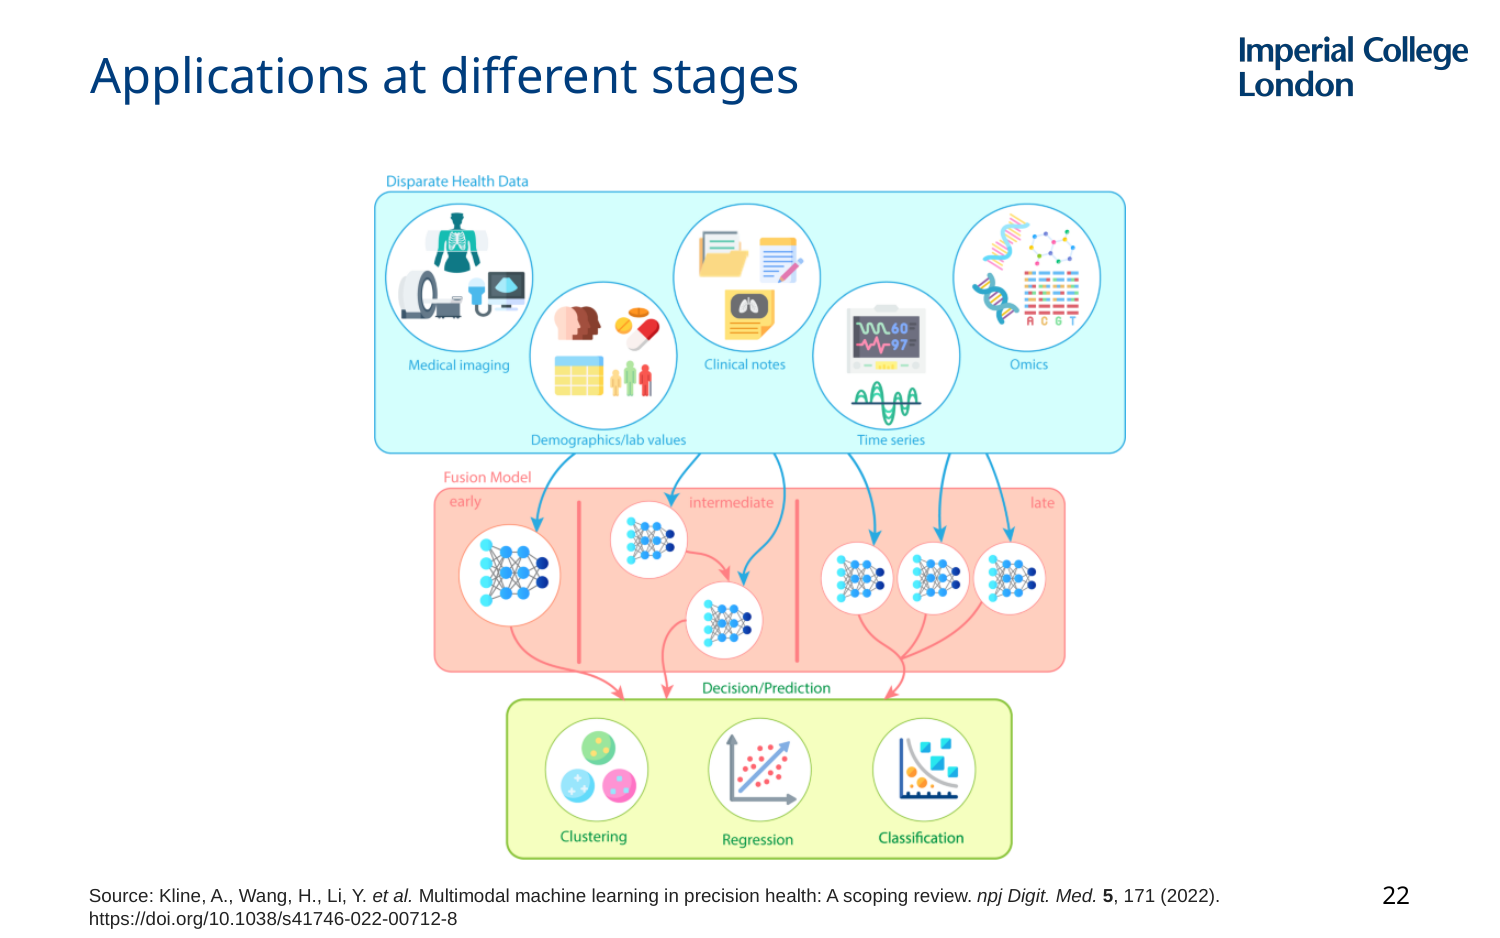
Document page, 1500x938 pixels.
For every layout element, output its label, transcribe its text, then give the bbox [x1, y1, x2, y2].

picture [373, 175, 1126, 860]
text_box Source: Kline, A., Wang, H., Li, Y. et al. Multimodal machine learning in precision health: A scoping review. npj Digit. Med. 5, 171 (2022). https://doi.org/10.1038/s41746-022-00712-8 [74, 876, 1329, 937]
slide_number 22 [1074, 872, 1426, 920]
title Applications at different stages [75, 0, 1425, 153]
picture [1425, 18, 1486, 114]
